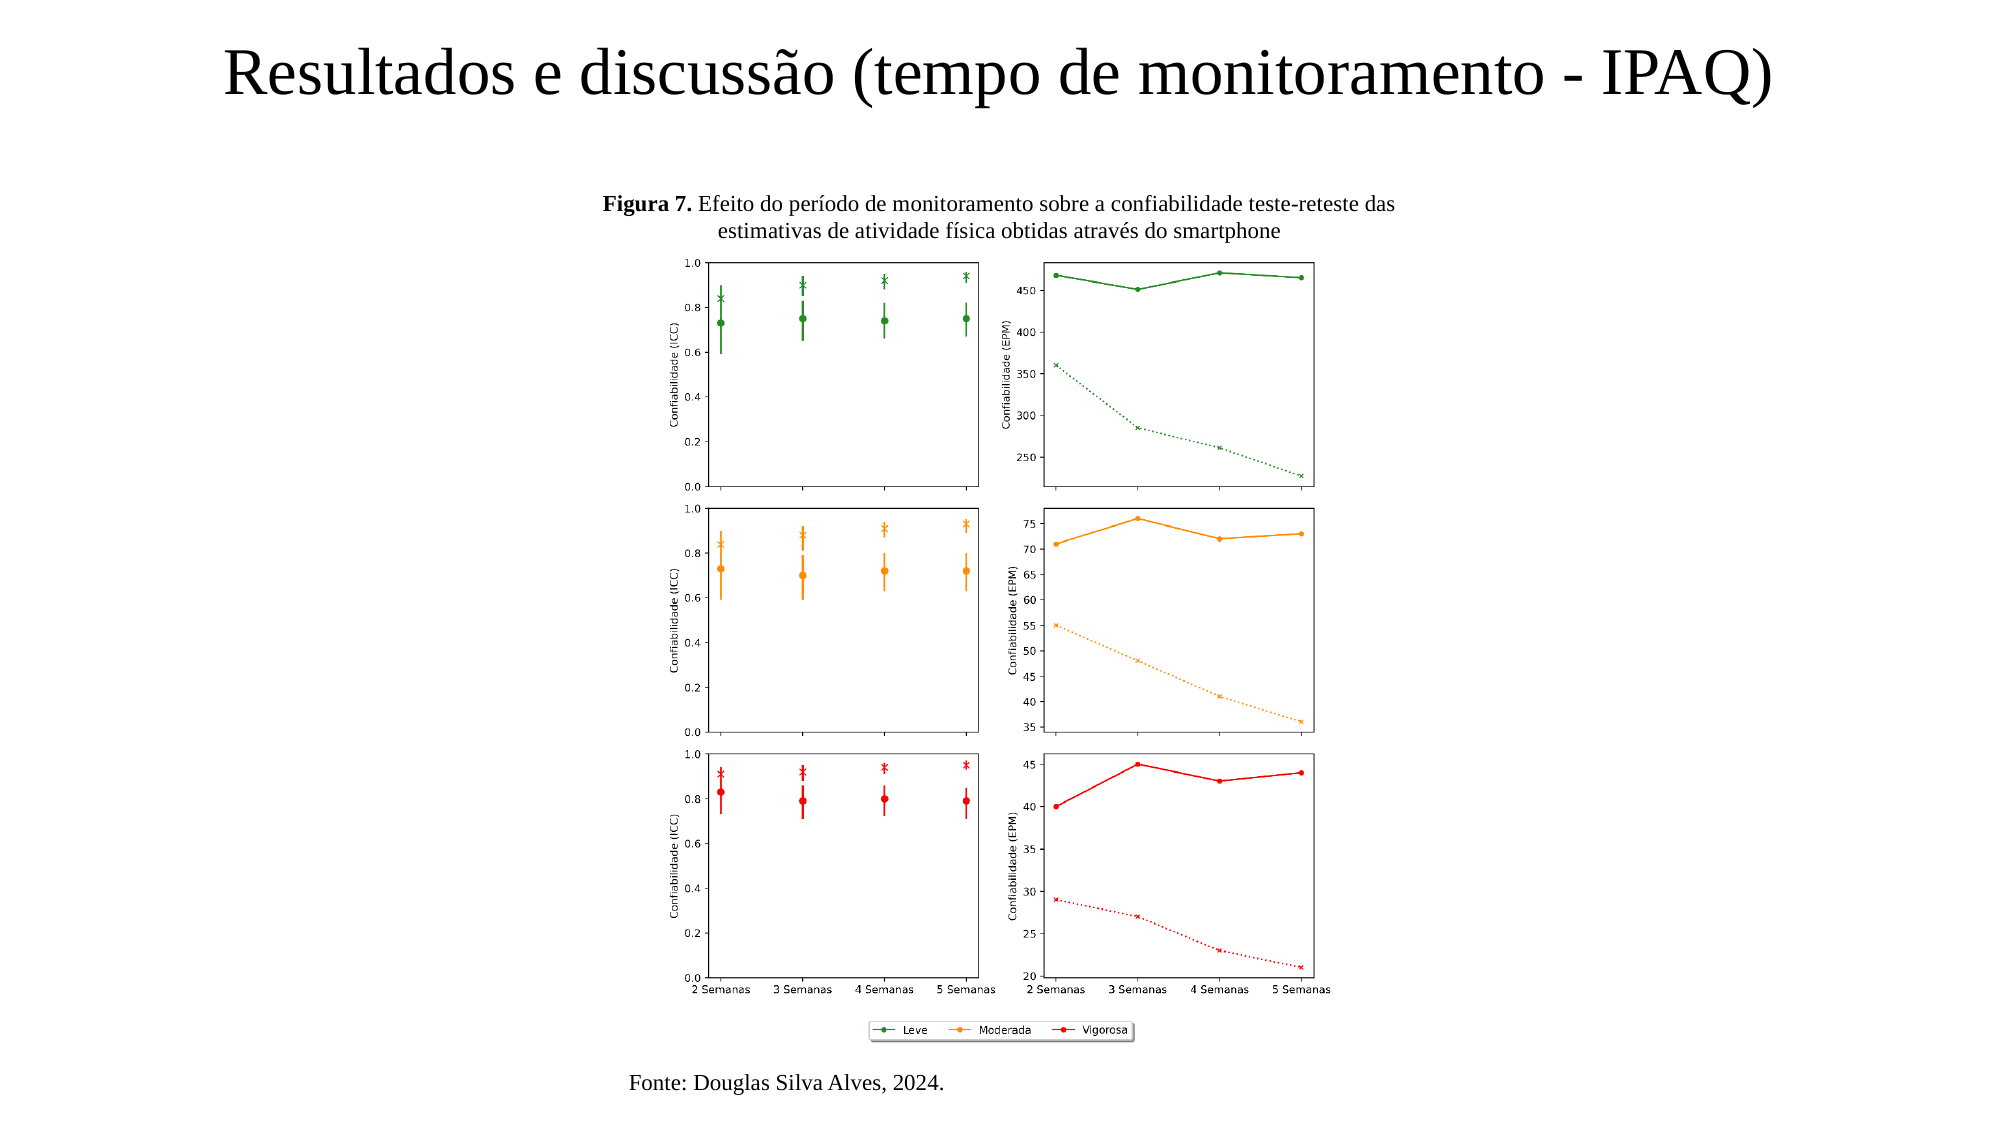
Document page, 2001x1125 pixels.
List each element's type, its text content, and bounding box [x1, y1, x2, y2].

text_box Figura 7. Efeito do período de monitoramento sobre a confiabilidade teste-reteste das estimativas de atividade física obtidas através do smartphone [565, 180, 1435, 251]
picture [662, 250, 1338, 1048]
text_box Fonte: Douglas Silva Alves, 2024. [614, 1060, 1483, 1103]
text_box Resultados e discussão (tempo de monitoramento - IPAQ) [0, 28, 2000, 118]
